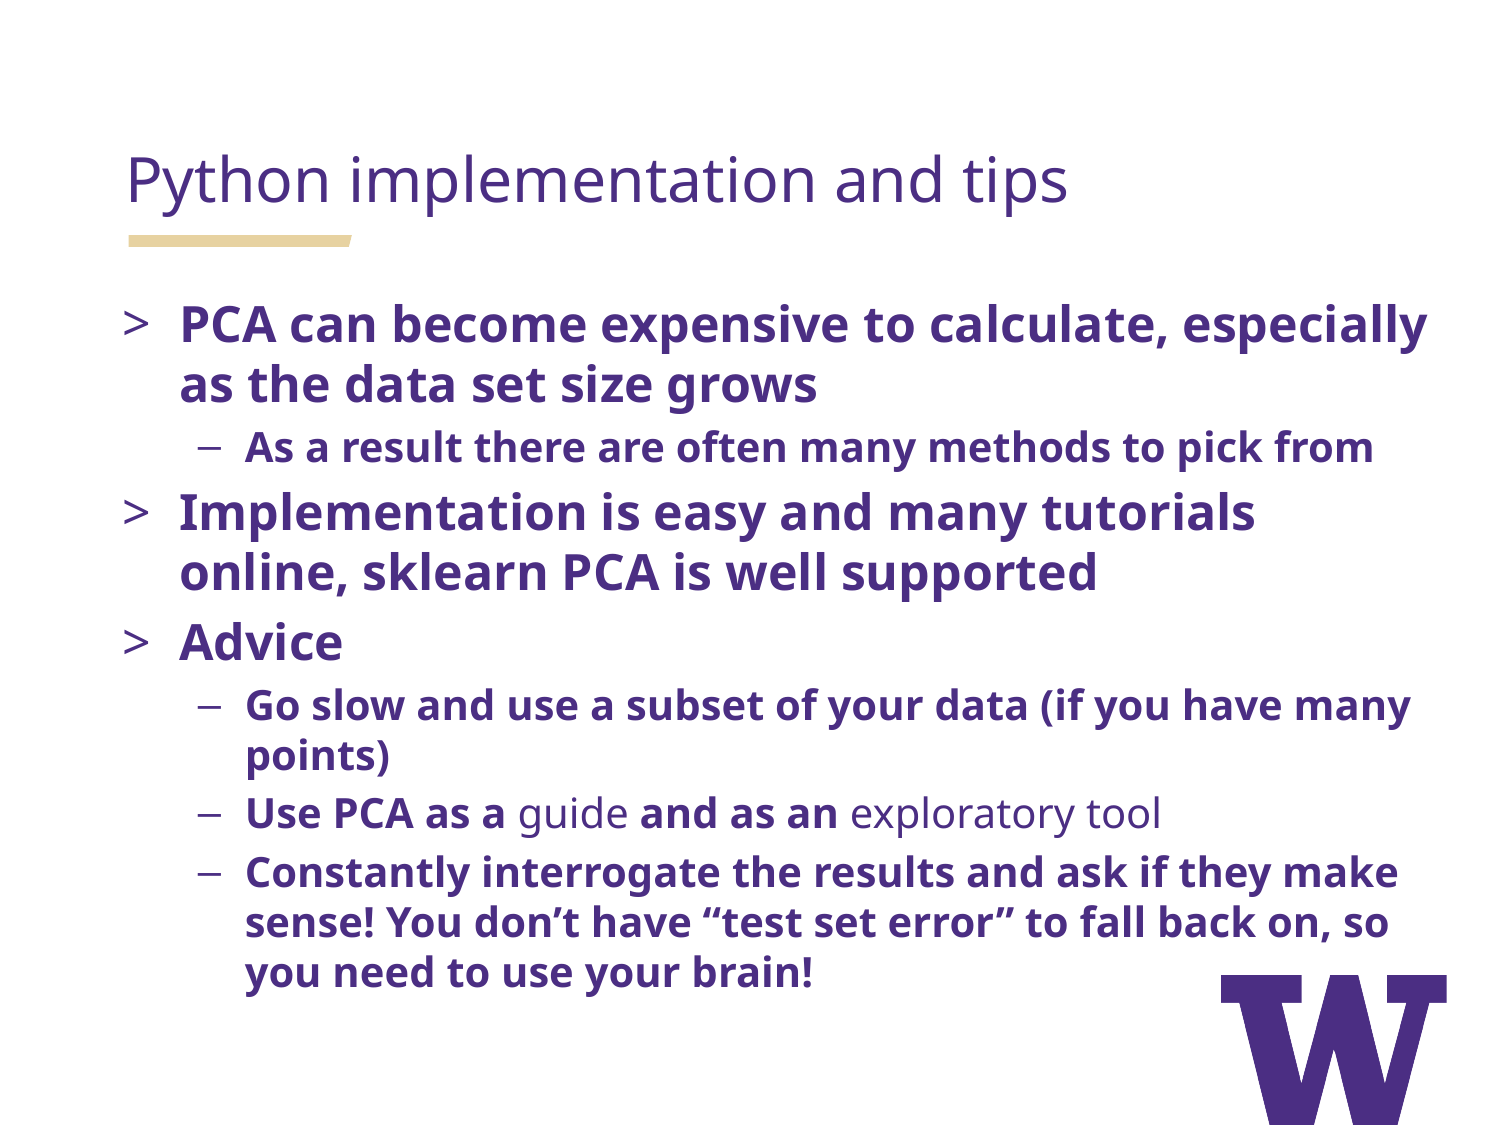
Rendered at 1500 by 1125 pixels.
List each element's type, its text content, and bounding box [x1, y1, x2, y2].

list Python implementation and tips [110, 60, 1453, 224]
picture [128, 235, 352, 247]
list PCA can become expensive to calculate, especially as the data set size grows As a result there are often many methods to pick from Implementation is easy and many tutorials online, sklearn PCA is well supported Advice Go slow and use a subset of your data (if you have many points) Use PCA as a guide and as an exploratory tool Constantly interrogate the results and ask if they make sense! You don’t have “test set error” to fall back on, so you need to use your brain! [108, 284, 1453, 944]
picture [1221, 975, 1447, 1125]
